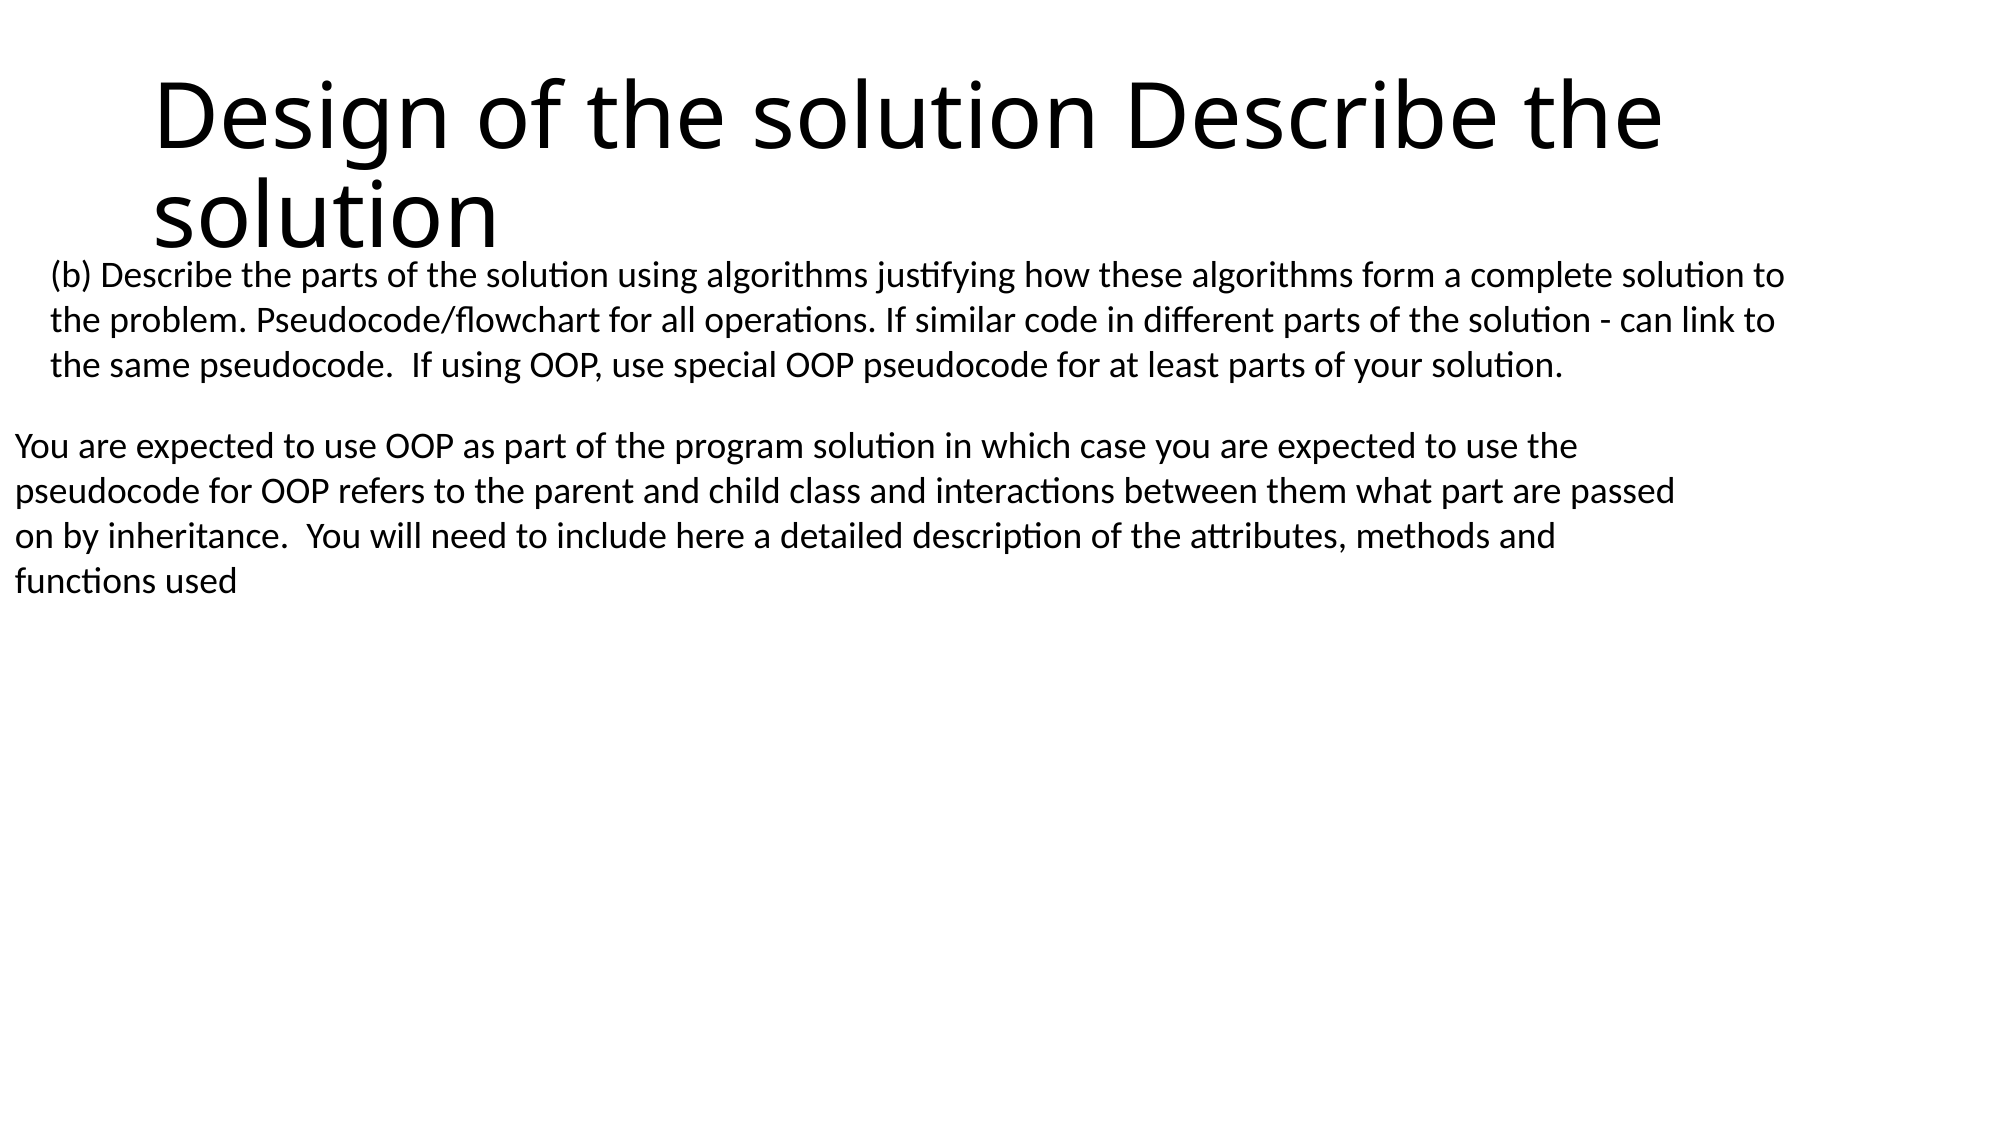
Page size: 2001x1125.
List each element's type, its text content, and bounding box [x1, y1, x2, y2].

title Design of the solution Describe the solution [137, 59, 1863, 278]
text_box (b) Describe the parts of the solution using algorithms justifying how these algorithms form a complete solution to the problem. Pseudocode/flowchart for all operations. If similar code in different parts of the solution - can link to the same pseudocode. If using OOP, use special OOP pseudocode for at least parts of your solution. [35, 242, 1845, 392]
text_box You are expected to use OOP as part of the program solution in which case you are expected to use the pseudocode for OOP refers to the parent and child class and interactions between them what part are passed on by inheritance. You will need to include here a detailed description of the attributes, methods and functions used [0, 413, 1699, 609]
